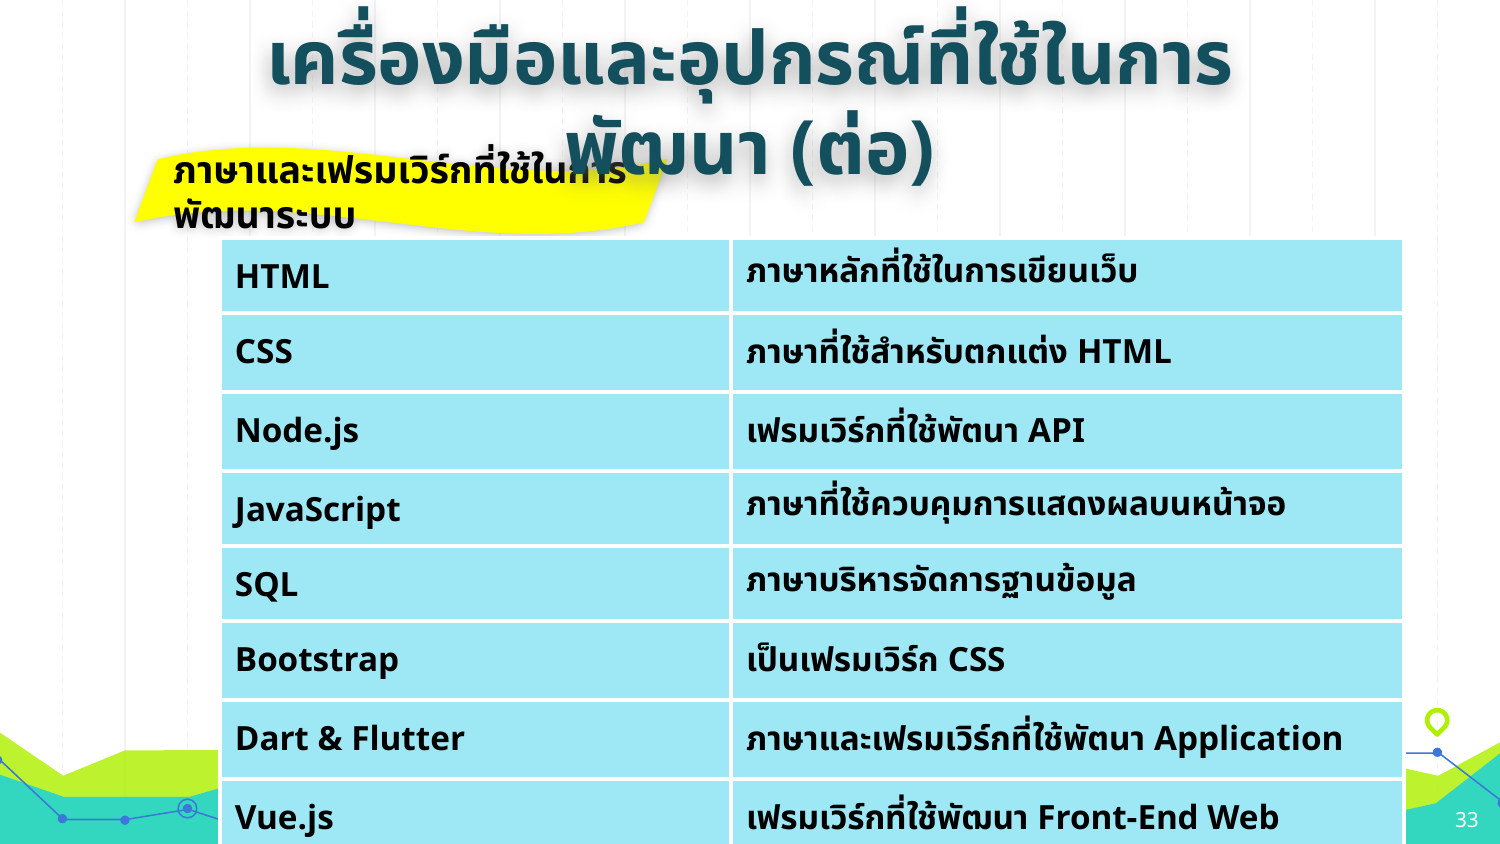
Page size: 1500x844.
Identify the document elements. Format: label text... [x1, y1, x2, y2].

table_cell เฟรมเวิร์กที่ใช้พัตนา API [733, 394, 1402, 469]
table_cell เฟรมเวิร์กที่ใช้พัฒนา Front-End Web Application [733, 781, 1402, 844]
table_cell ภาษาที่ใช้สำหรับตกแต่ง HTML [733, 315, 1402, 390]
table_cell ภาษาและเฟรมเวิร์กที่ใช้พัตนา Application [733, 702, 1402, 777]
table_cell Bootstrap [222, 623, 729, 698]
table_cell ภาษาบริหารจัดการฐานข้อมูล [733, 548, 1402, 619]
table_cell Dart & Flutter [222, 702, 729, 777]
table_cell Node.js [222, 394, 729, 469]
table_header ภาษาหลักที่ใช้ในการเขียนเว็บ [733, 240, 1402, 311]
table_cell JavaScript [222, 473, 729, 544]
table_cell ภาษาที่ใช้ควบคุมการแสดงผลบนหน้าจอ [733, 473, 1402, 544]
table_header HTML [222, 240, 729, 311]
table_cell SQL [222, 548, 729, 619]
text_box เครื่องมือและอุปกรณ์ที่ใช้ในการพัฒนา (ต่อ) [149, 51, 1350, 148]
text_box ภาษาและเฟรมเวิร์กที่ใช้ในการพัฒนาระบบ [135, 169, 663, 234]
table_cell เป็นเฟรมเวิร์ก CSS [733, 623, 1402, 698]
slide_number 33 [1406, 791, 1494, 844]
table_cell CSS [222, 315, 729, 390]
table_cell Vue.js [222, 781, 729, 844]
